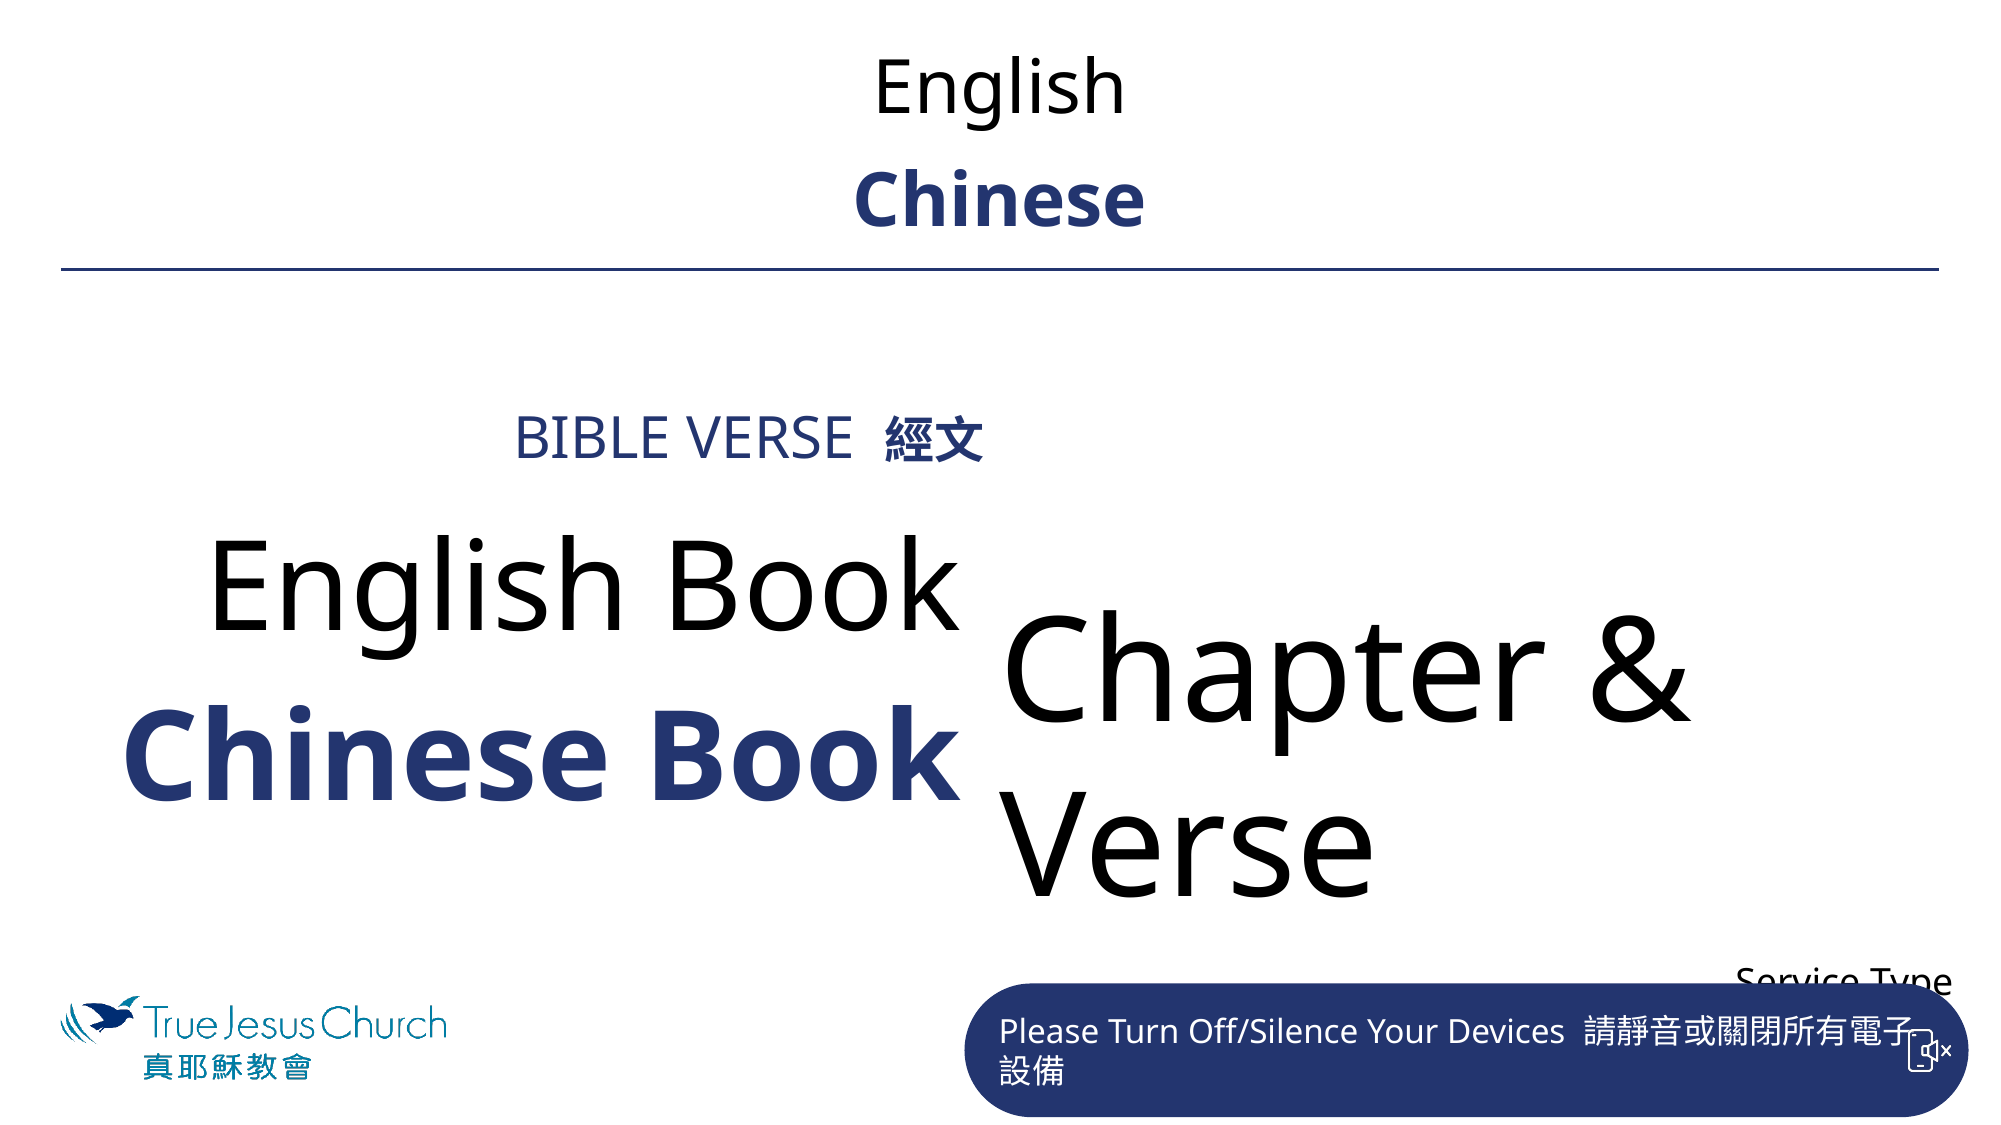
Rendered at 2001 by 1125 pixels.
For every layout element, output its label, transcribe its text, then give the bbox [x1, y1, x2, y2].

picture [220, 1073, 232, 1080]
text_box BIBLE VERSE 經文 [354, 380, 1000, 490]
text_box Service Type [952, 950, 1969, 1011]
picture [260, 1067, 267, 1077]
picture [197, 1058, 203, 1075]
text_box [0, 497, 2000, 835]
text_box English [0, 30, 2000, 136]
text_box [964, 1011, 1969, 1090]
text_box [0, 144, 2000, 270]
picture [150, 1076, 166, 1080]
picture [60, 994, 446, 1080]
picture [225, 1065, 231, 1073]
